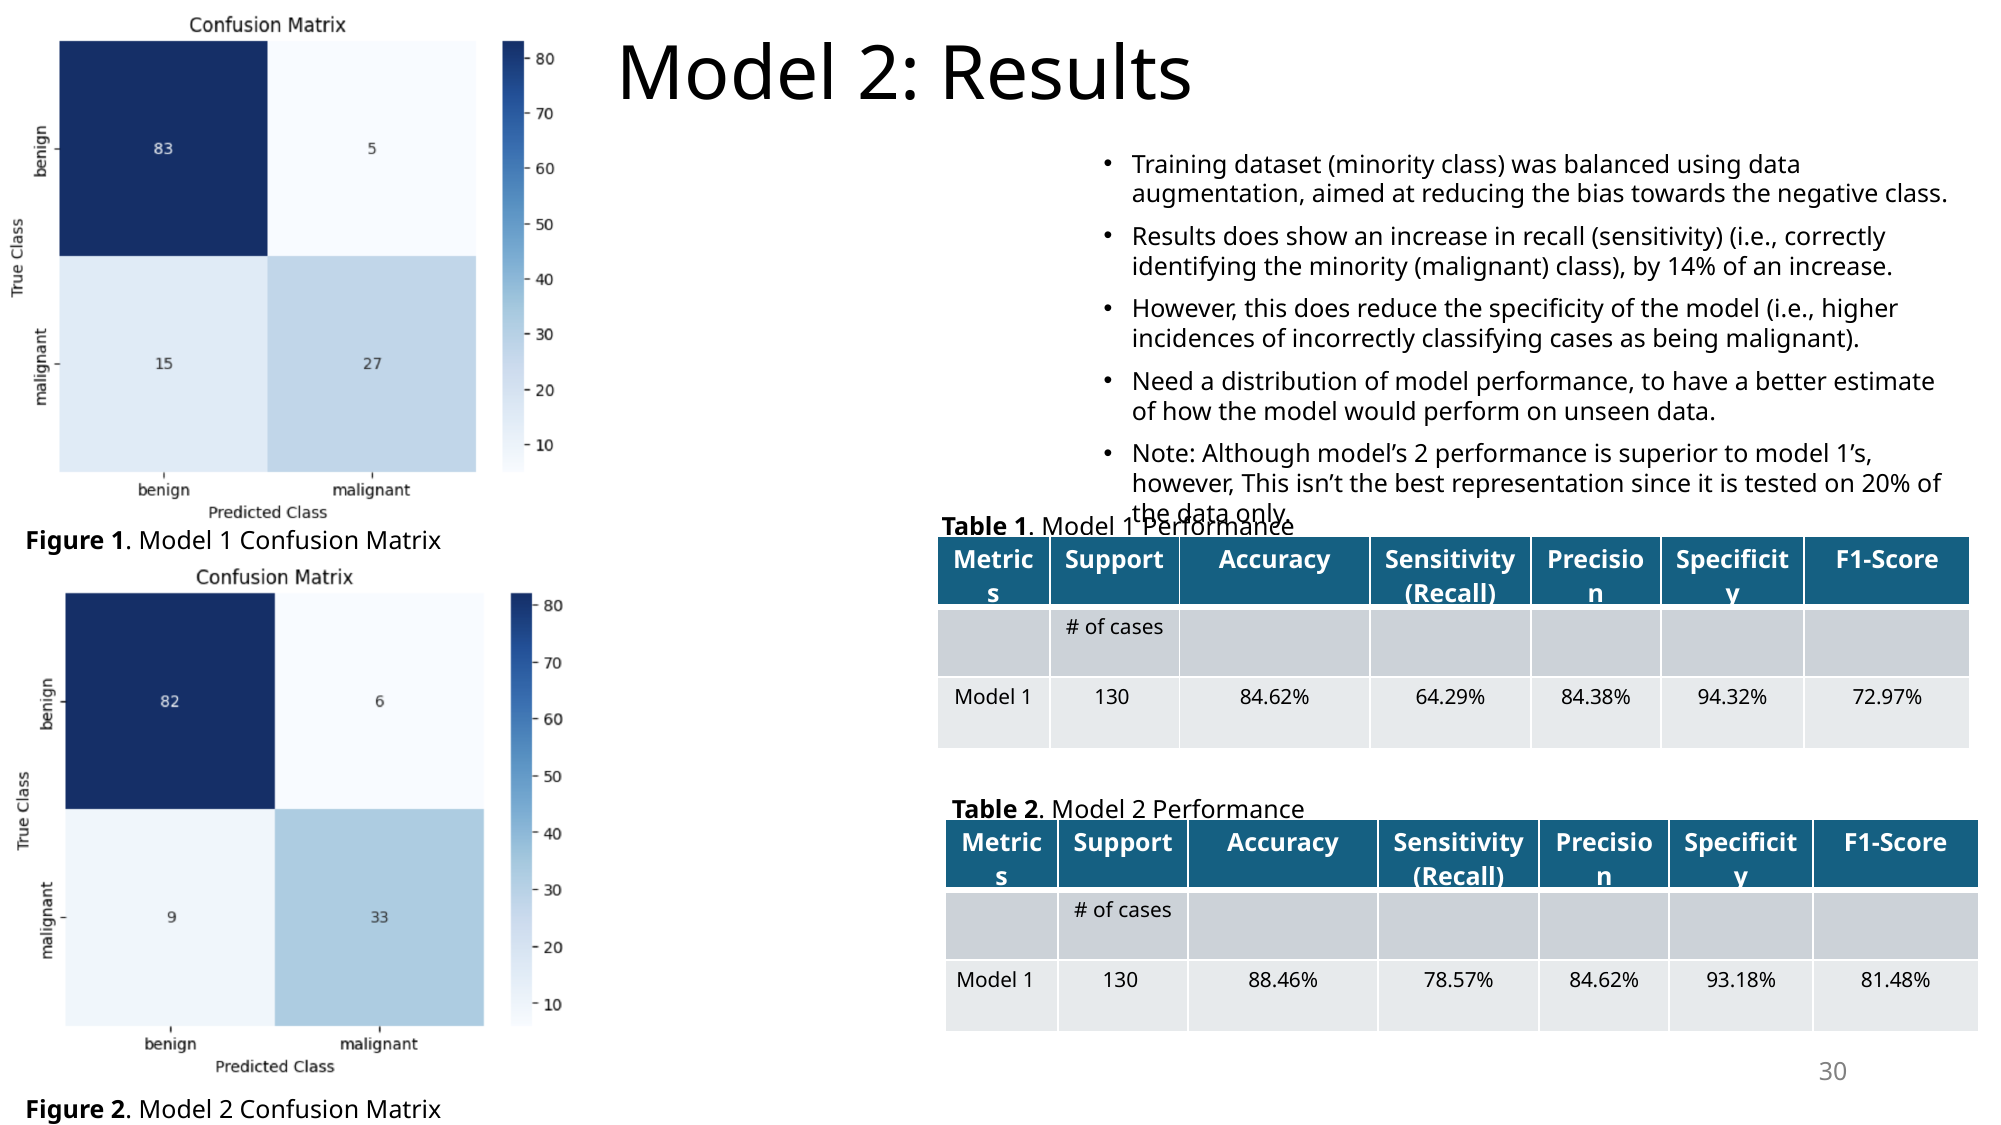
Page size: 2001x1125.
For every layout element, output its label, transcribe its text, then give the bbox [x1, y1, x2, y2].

slide_number 30 [1412, 1042, 1863, 1103]
text_box Figure 2. Model 2 Confusion Matrix [10, 1086, 713, 1125]
title Model 2: Results [590, 0, 1221, 123]
picture [7, 556, 571, 1082]
text_box Table 1. Model 1 Performance [926, 502, 1042, 548]
picture [1, 7, 565, 531]
text_box Figure 1. Model 1 Confusion Matrix [10, 517, 713, 562]
text_box Table 2. Model 2 Performance [936, 785, 1599, 831]
text_box Training dataset (minority class) was balanced using data augmentation, aimed at reducing the bias towards the negative class. Results does show an increase in recall (sensitivity) (i.e., correctly identifying the minority (malignant) class), by 14% of an increase. However, this does reduce the specificity of the model (i.e., higher incidences of incorrectly classifying cases as being malignant). Need a distribution of model performance, to have a better estimate of how the model would perform on unseen data. Note: Although model’s 2 performance is superior to model 1’s, however, This isn’t the best representation since it is tested on 20% of the data only. [1042, 140, 1979, 593]
